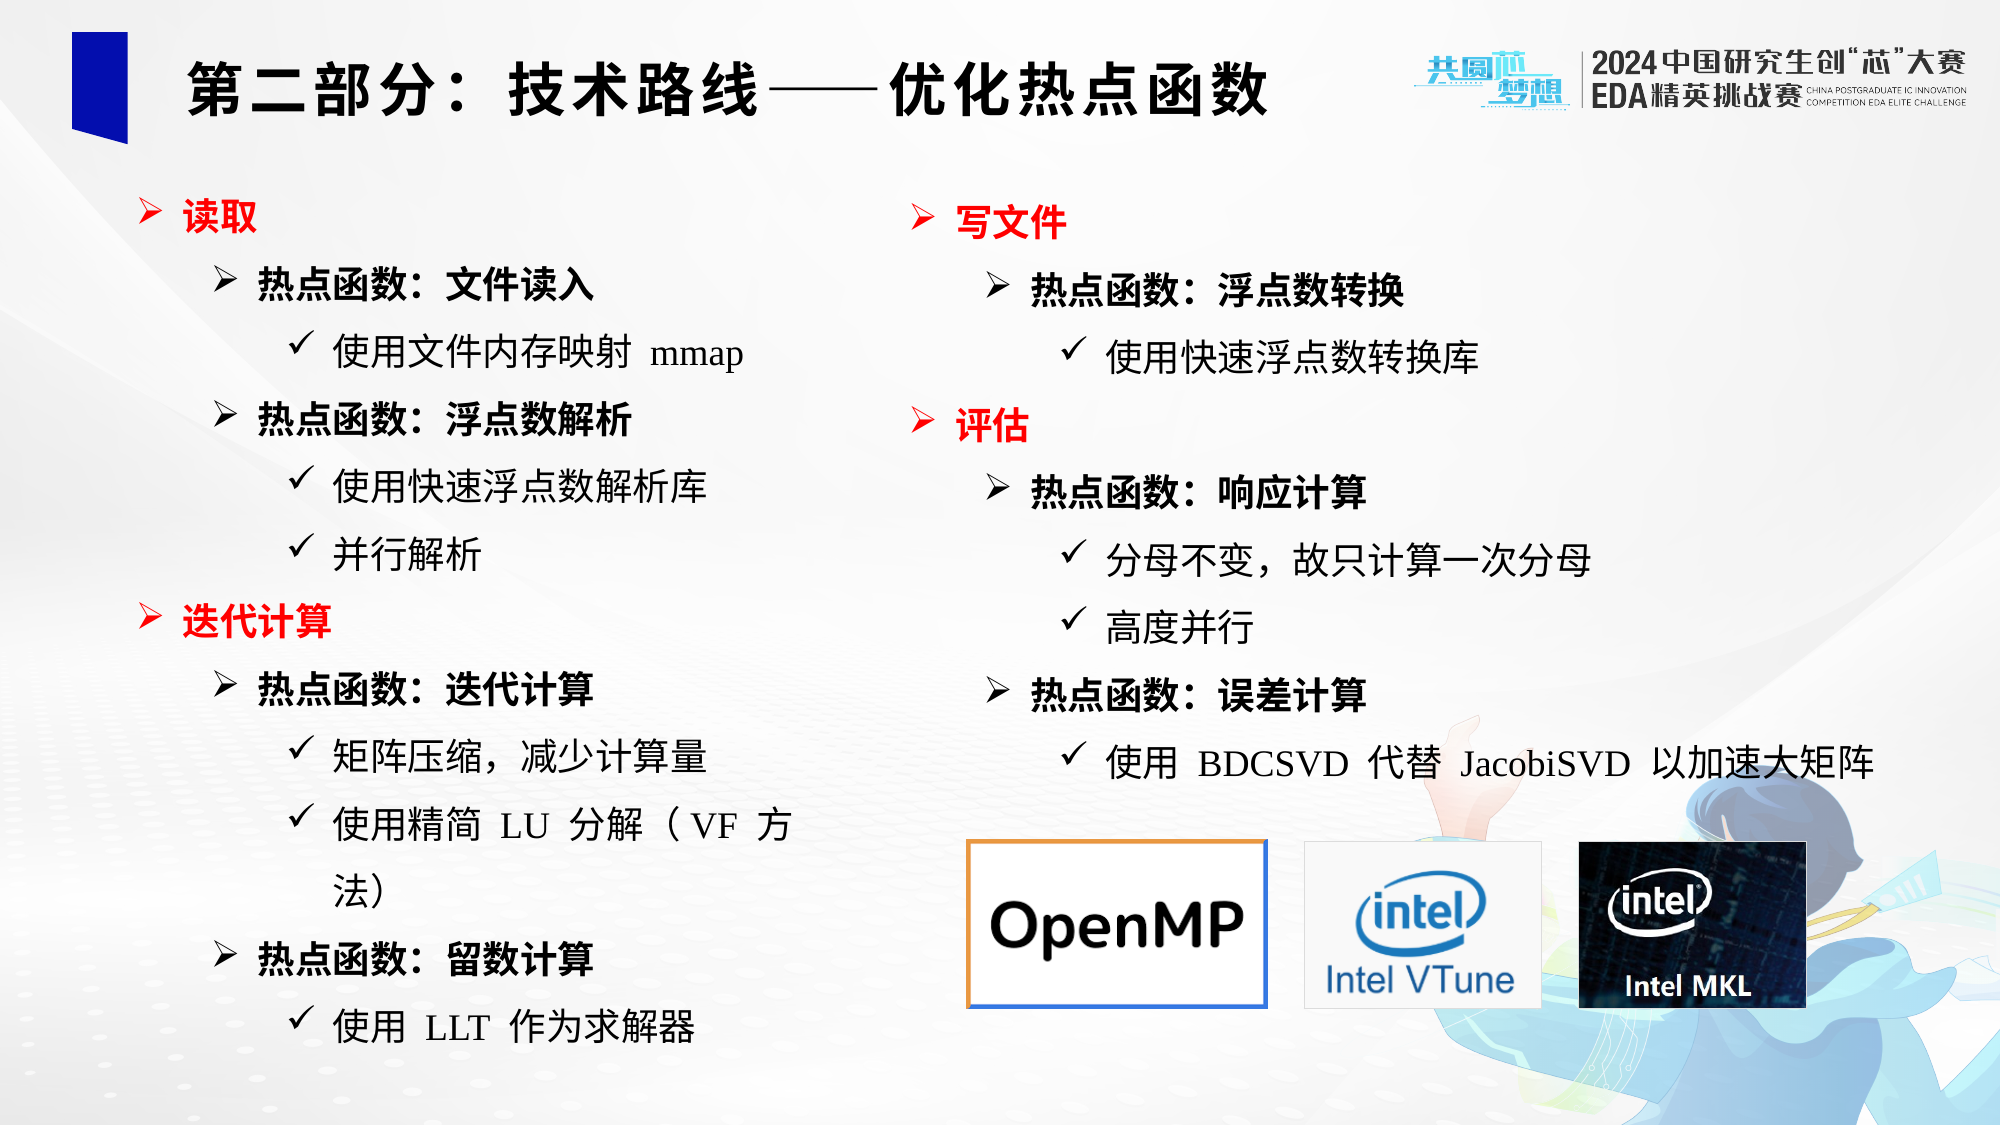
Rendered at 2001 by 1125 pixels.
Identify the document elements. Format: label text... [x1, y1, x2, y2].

text_box 第二部分：技术路线——优化热点函数 [170, 45, 1355, 130]
picture [966, 839, 1269, 1009]
picture [1414, 44, 1968, 121]
table_cell 0.019159457 [1205, 513, 2000, 1125]
text_box 读取 热点函数：文件读入 使用文件内存映射 mmap 热点函数：浮点数解析 使用快速浮点数解析库 并行解析 迭代计算 热点函数：迭代计算 矩阵压缩，减少计算量 使用精简 LU 分解（VF 方法） 热点函数：留数计算 使用 LLT 作为求解器 [121, 163, 818, 1056]
text_box 写文件 热点函数：浮点数转换 使用快速浮点数转换库 评估 热点函数：响应计算 分母不变，故只计算一次分母 高度并行 热点函数：误差计算 使用 BDCSVD 代替 JacobiSVD 以加速大矩阵 [893, 169, 1894, 792]
picture [1303, 841, 1543, 1009]
picture [1577, 841, 1808, 1009]
